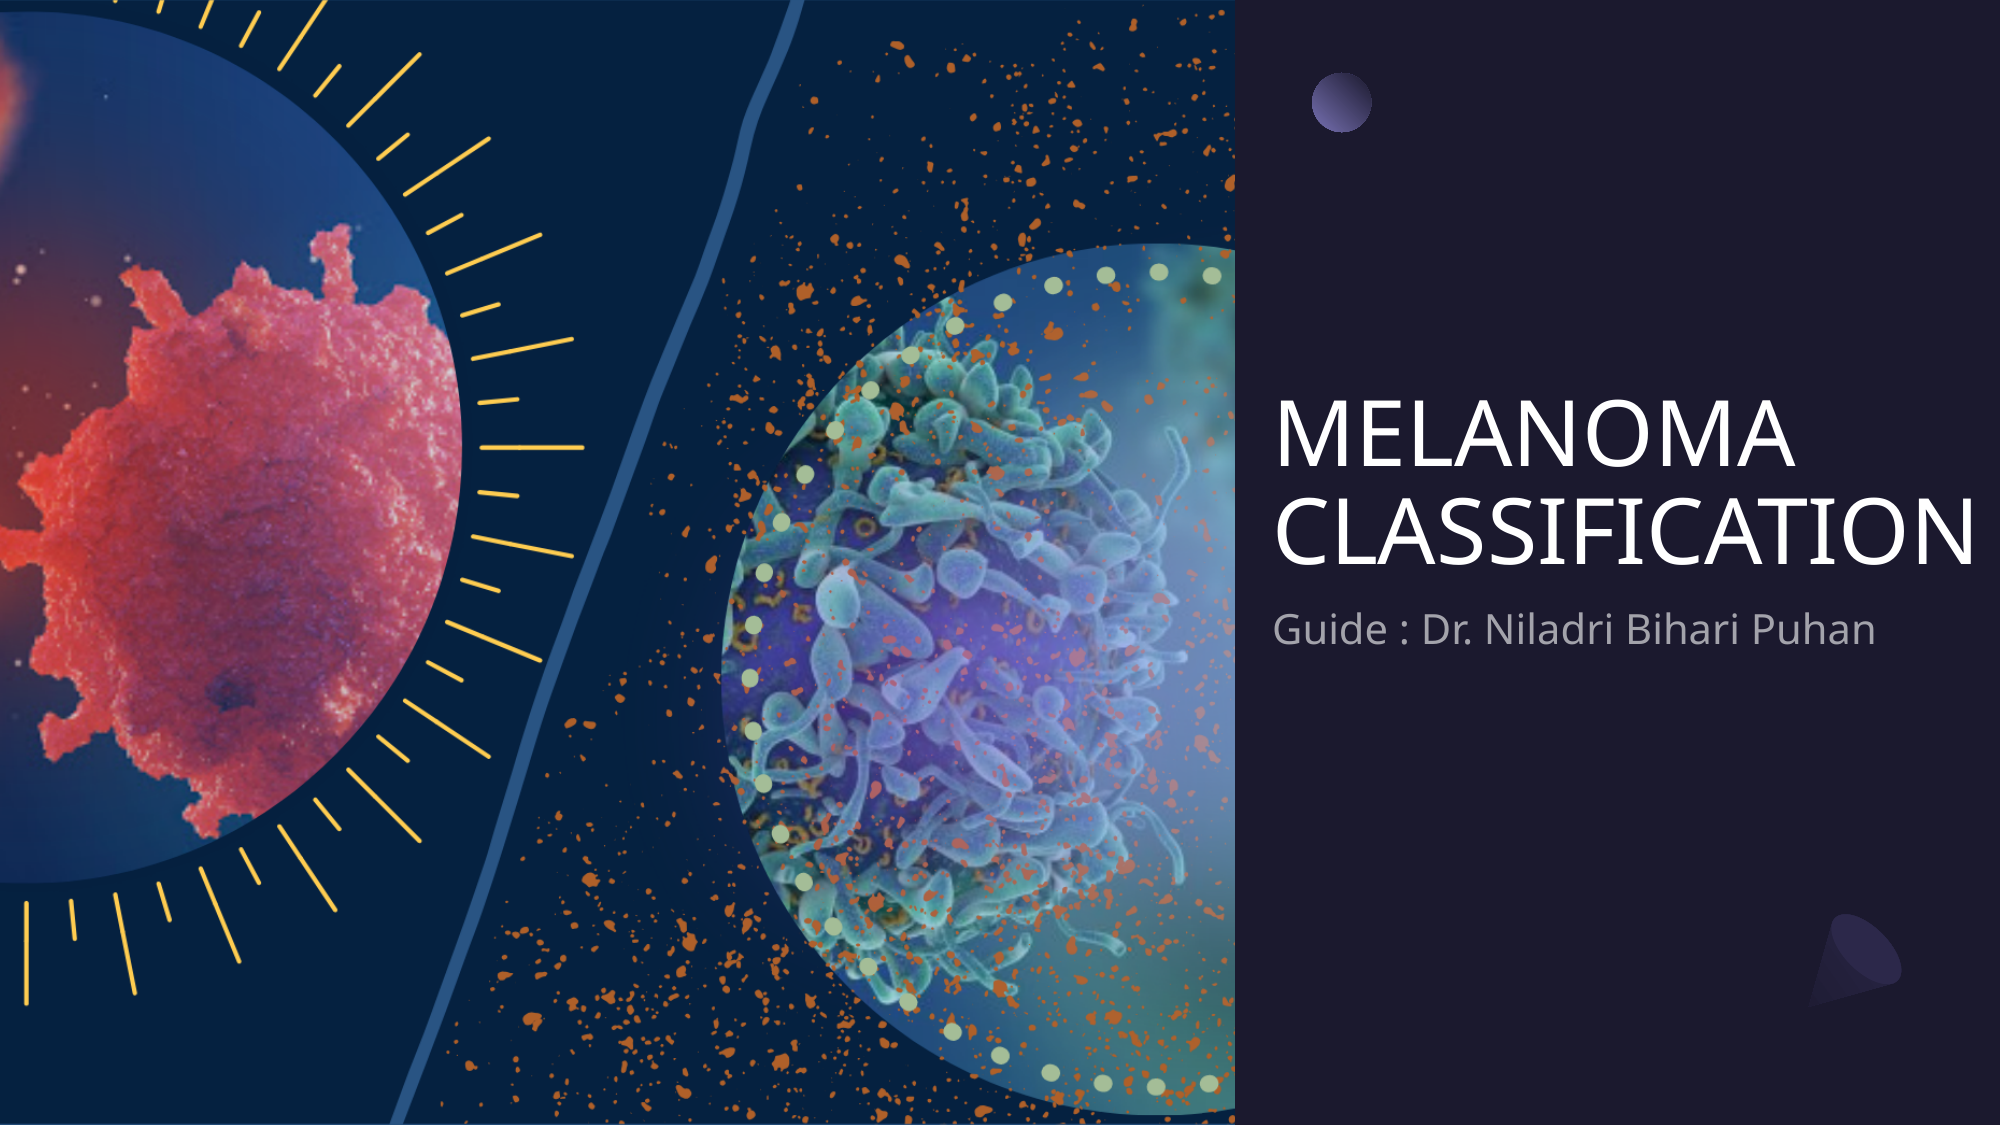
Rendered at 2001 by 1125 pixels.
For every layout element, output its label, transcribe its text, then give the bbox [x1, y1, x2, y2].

list Guide : Dr. Niladri Bihari Puhan [1272, 597, 2000, 874]
title MELANOMA CLASSIFICATION [1272, 186, 2000, 585]
picture [0, 0, 1235, 1125]
